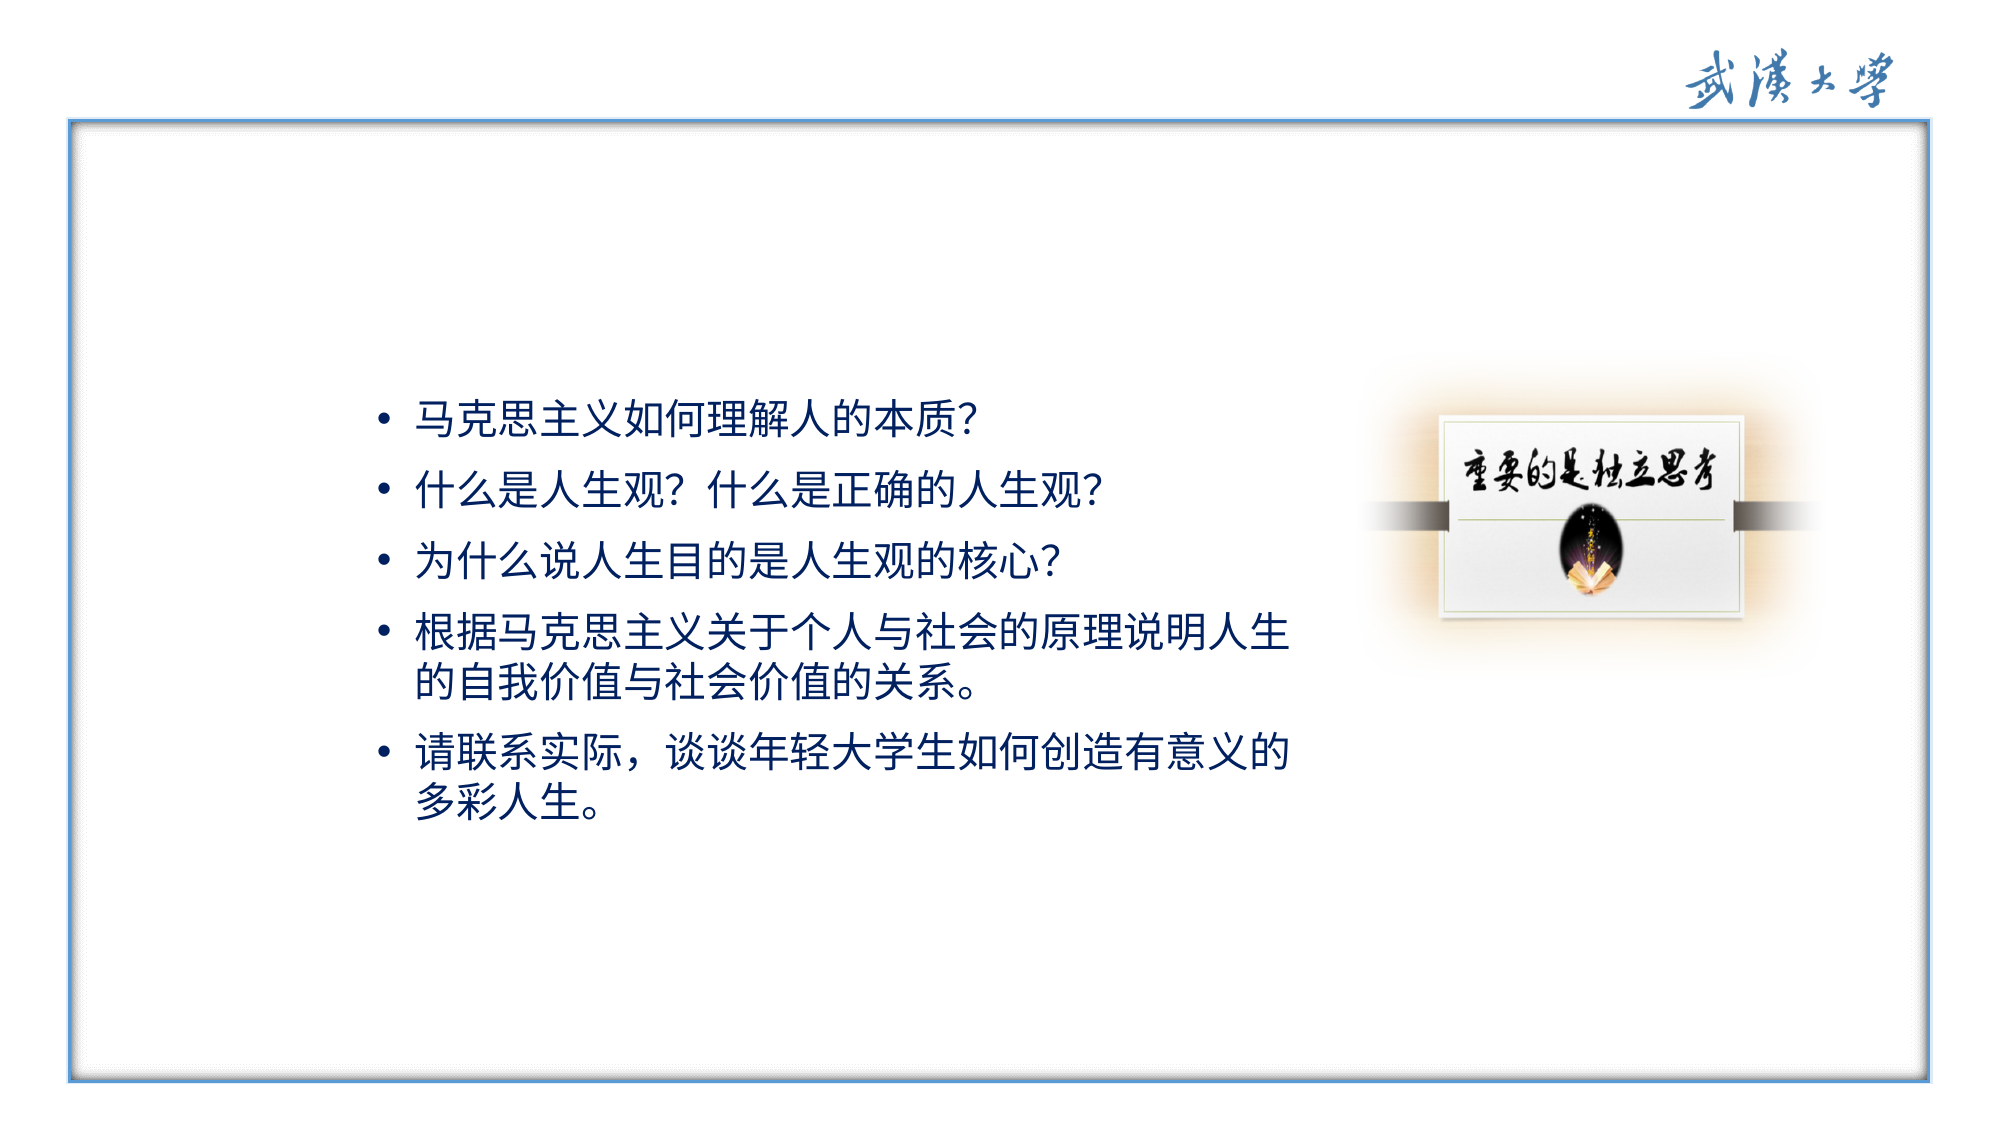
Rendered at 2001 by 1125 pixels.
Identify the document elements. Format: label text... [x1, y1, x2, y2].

list 马克思主义如何理解人的本质？ 什么是人生观？什么是正确的人生观？ 为什么说人生目的是人生观的核心？ 根据马克思主义关于个人与社会的原理说明人生的自我价值与社会价值的关系。 请联系实际，谈谈年轻大学生如何创造有意义的多彩人生。 [362, 385, 1310, 1023]
picture [66, 117, 1933, 1084]
